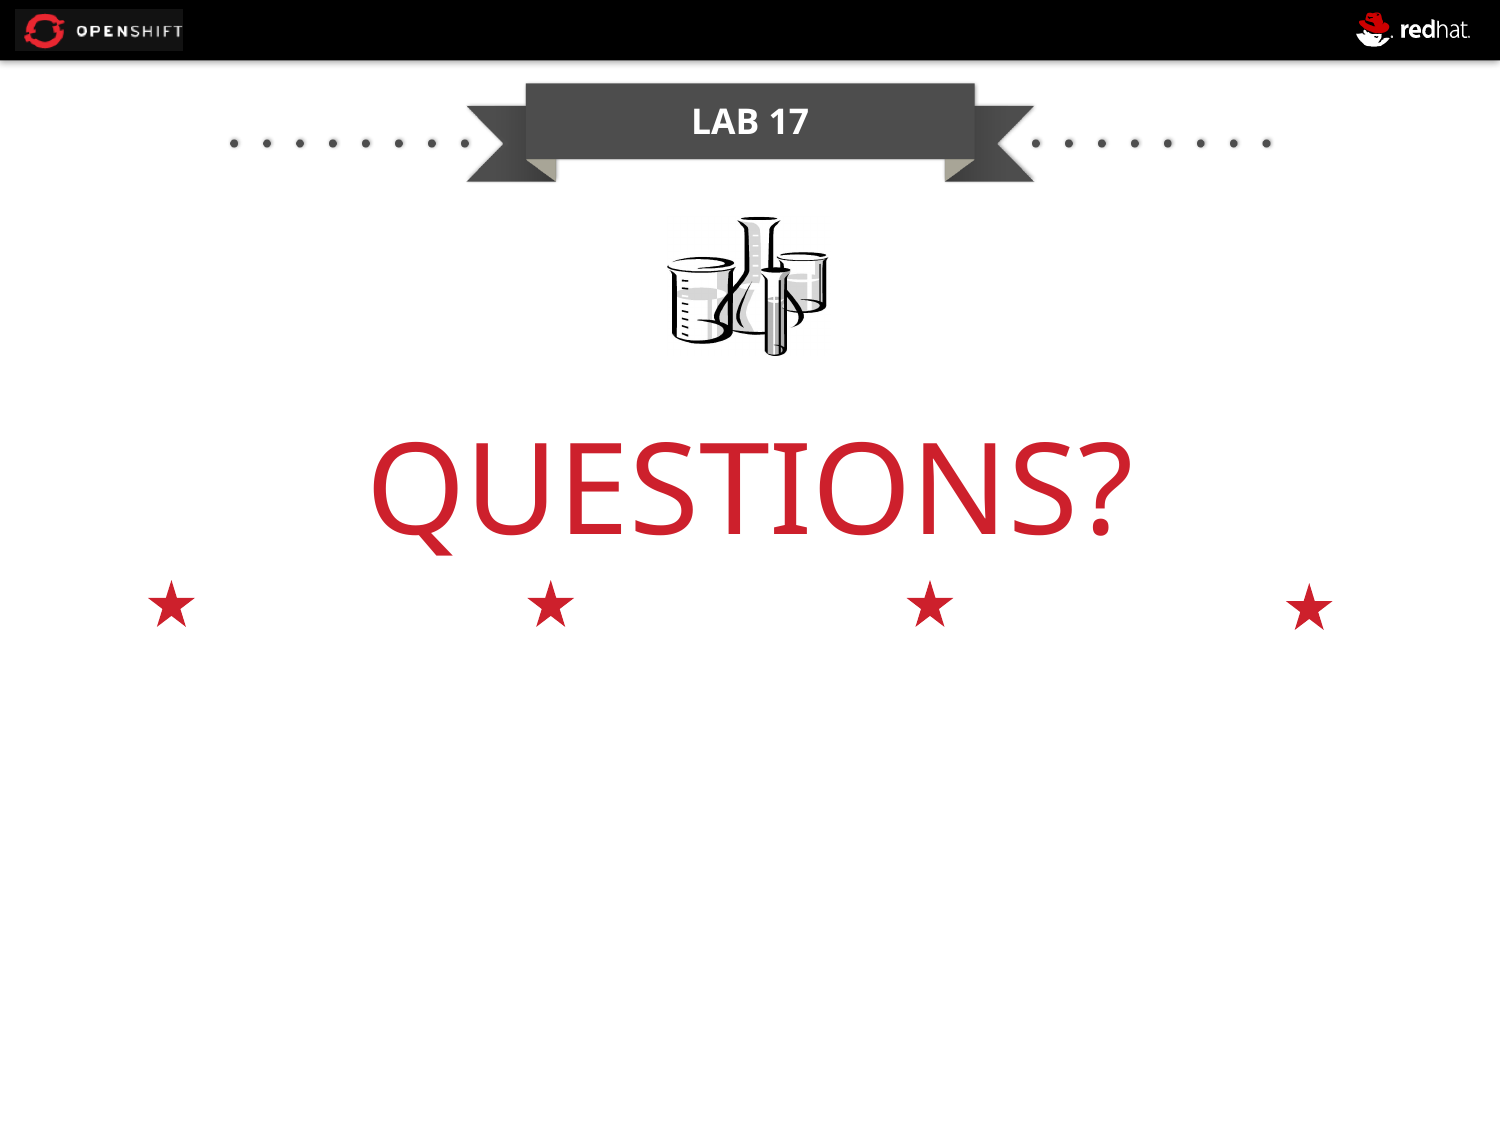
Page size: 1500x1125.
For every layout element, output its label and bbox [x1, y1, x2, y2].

picture [666, 215, 831, 356]
picture [116, 80, 1383, 189]
picture [15, 9, 183, 51]
text_box [0, 399, 1500, 631]
picture [1355, 8, 1470, 47]
